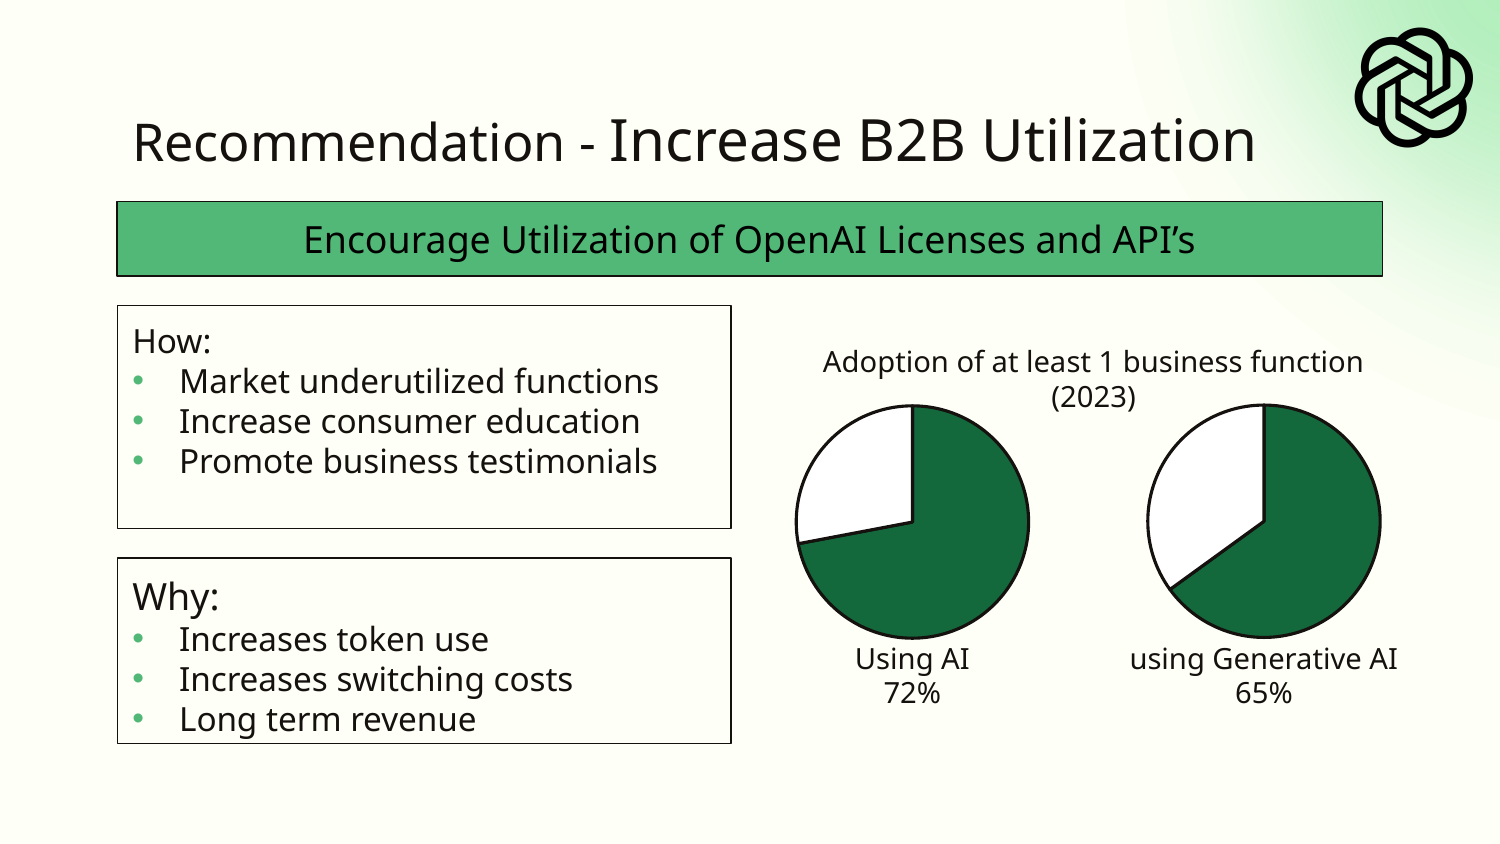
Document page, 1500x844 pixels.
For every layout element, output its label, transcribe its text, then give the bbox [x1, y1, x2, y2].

picture [749, 0, 1500, 756]
text_box Why: Increases token use Increases switching costs Long term revenue [117, 557, 731, 744]
text_box Using AI 72% [758, 651, 1067, 718]
chart [730, 400, 1446, 644]
text_box Encourage Utilization of OpenAI Licenses and API’s [117, 201, 1383, 277]
text_box using Generative AI 65% [1109, 651, 1419, 718]
title Recommendation - Increase B2B Utilization [117, 87, 1383, 178]
text_box Adoption of at least 1 business function (2023) [769, 335, 1419, 399]
text_box How: Market underutilized functions Increase consumer education Promote business testimonials [117, 305, 731, 529]
